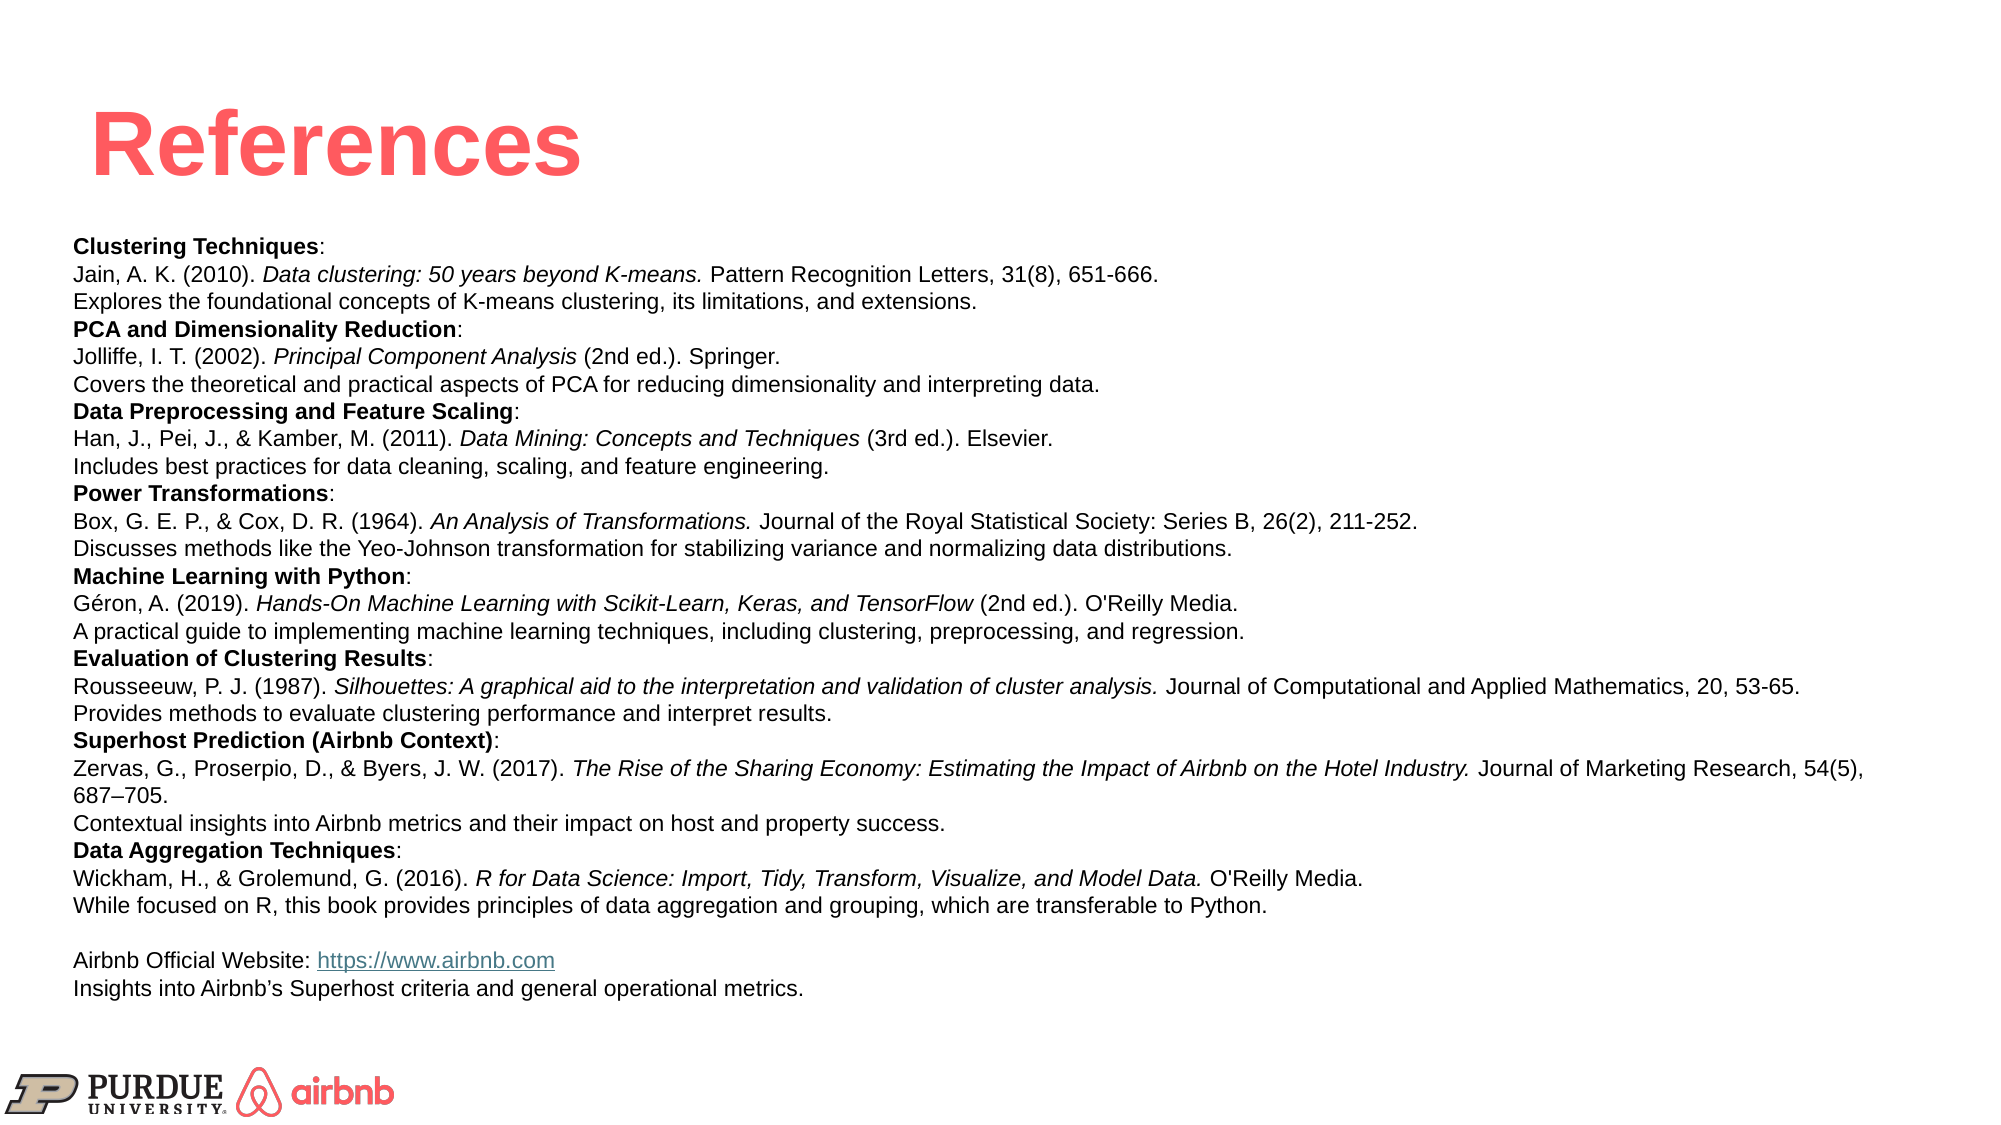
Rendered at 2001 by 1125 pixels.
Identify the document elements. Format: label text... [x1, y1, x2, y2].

picture [236, 1067, 394, 1117]
text_box Clustering Techniques: Jain, A. K. (2010). Data clustering: 50 years beyond K-means. Pattern Recognition Letters, 31(8), 651-666. Explores the foundational concepts of K-means clustering, its limitations, and extensions. PCA and Dimensionality Reduction: Jolliffe, I. T. (2002). Principal Component Analysis (2nd ed.). Springer. Covers the theoretical and practical aspects of PCA for reducing dimensionality and interpreting data. Data Preprocessing and Feature Scaling: Han, J., Pei, J., & Kamber, M. (2011). Data Mining: Concepts and Techniques (3rd ed.). Elsevier. Includes best practices for data cleaning, scaling, and feature engineering. Power Transformations: Box, G. E. P., & Cox, D. R. (1964). An Analysis of Transformations. Journal of the Royal Statistical Society: Series B, 26(2), 211-252. Discusses methods like the Yeo-Johnson transformation for stabilizing variance and normalizing data distributions. Machine Learning with Python: Géron, A. (2019). Hands-On Machine Learning with Scikit-Learn, Keras, and TensorFlow (2nd ed.). O'Reilly Media. A practical guide to implementing machine learning techniques, including clustering, preprocessing, and regression. Evaluation of Clustering Results: Rousseeuw, P. J. (1987). Silhouettes: A graphical aid to the interpretation and validation of cluster analysis. Journal of Computational and Applied Mathematics, 20, 53-65. Provides methods to evaluate clustering performance and interpret results. Superhost Prediction (Airbnb Context): Zervas, G., Proserpio, D., & Byers, J. W. (2017). The Rise of the Sharing Economy: Estimating the Impact of Airbnb on the Hotel Industry. Journal of Marketing Research, 54(5), 687–705. Contextual insights into Airbnb metrics and their impact on host and property success. Data Aggregation Techniques: Wickham, H., & Grolemund, G. (2016). R for Data Science: Import, Tidy, Transform, Visualize, and Model Data. O'Reilly Media. While focused on R, this book provides principles of data aggregation and grouping, which are transferable to Python. Airbnb Official Website: https://www.airbnb.com Insights into Airbnb’s Superhost criteria and general operational metrics. [58, 224, 1924, 1009]
title References [75, 59, 1924, 224]
